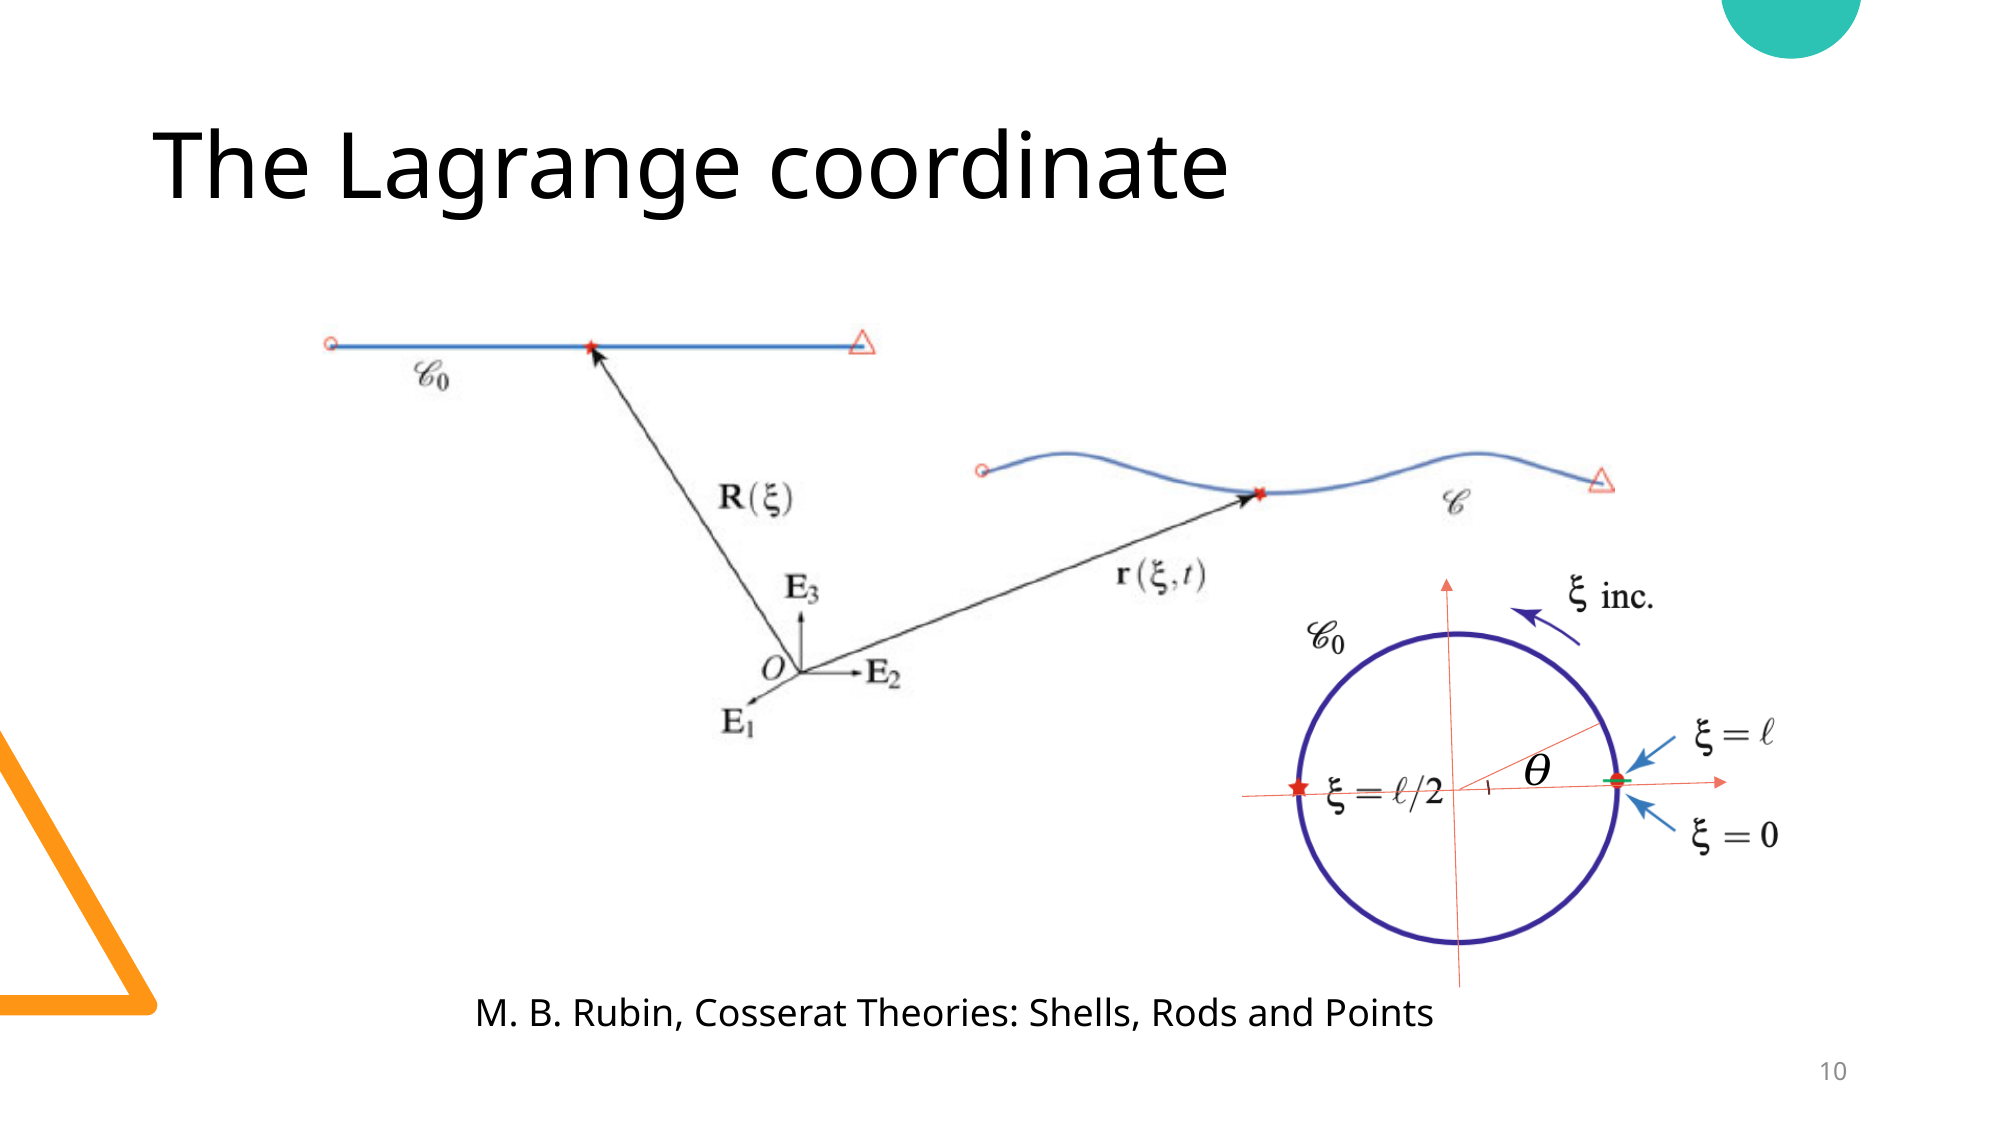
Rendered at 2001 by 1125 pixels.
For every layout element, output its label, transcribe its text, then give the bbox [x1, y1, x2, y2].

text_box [1446, 578, 1460, 988]
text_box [1459, 723, 1600, 790]
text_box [1460, 782, 1727, 797]
picture [294, 315, 1801, 988]
picture [1242, 797, 1446, 988]
slide_number 10 [1412, 1042, 1863, 1103]
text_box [1242, 782, 1446, 797]
title The Lagrange coordinate [137, 59, 1863, 278]
text_box M. B. Rubin, Cosserat Theories: Shells, Rods and Points [459, 982, 1460, 1042]
